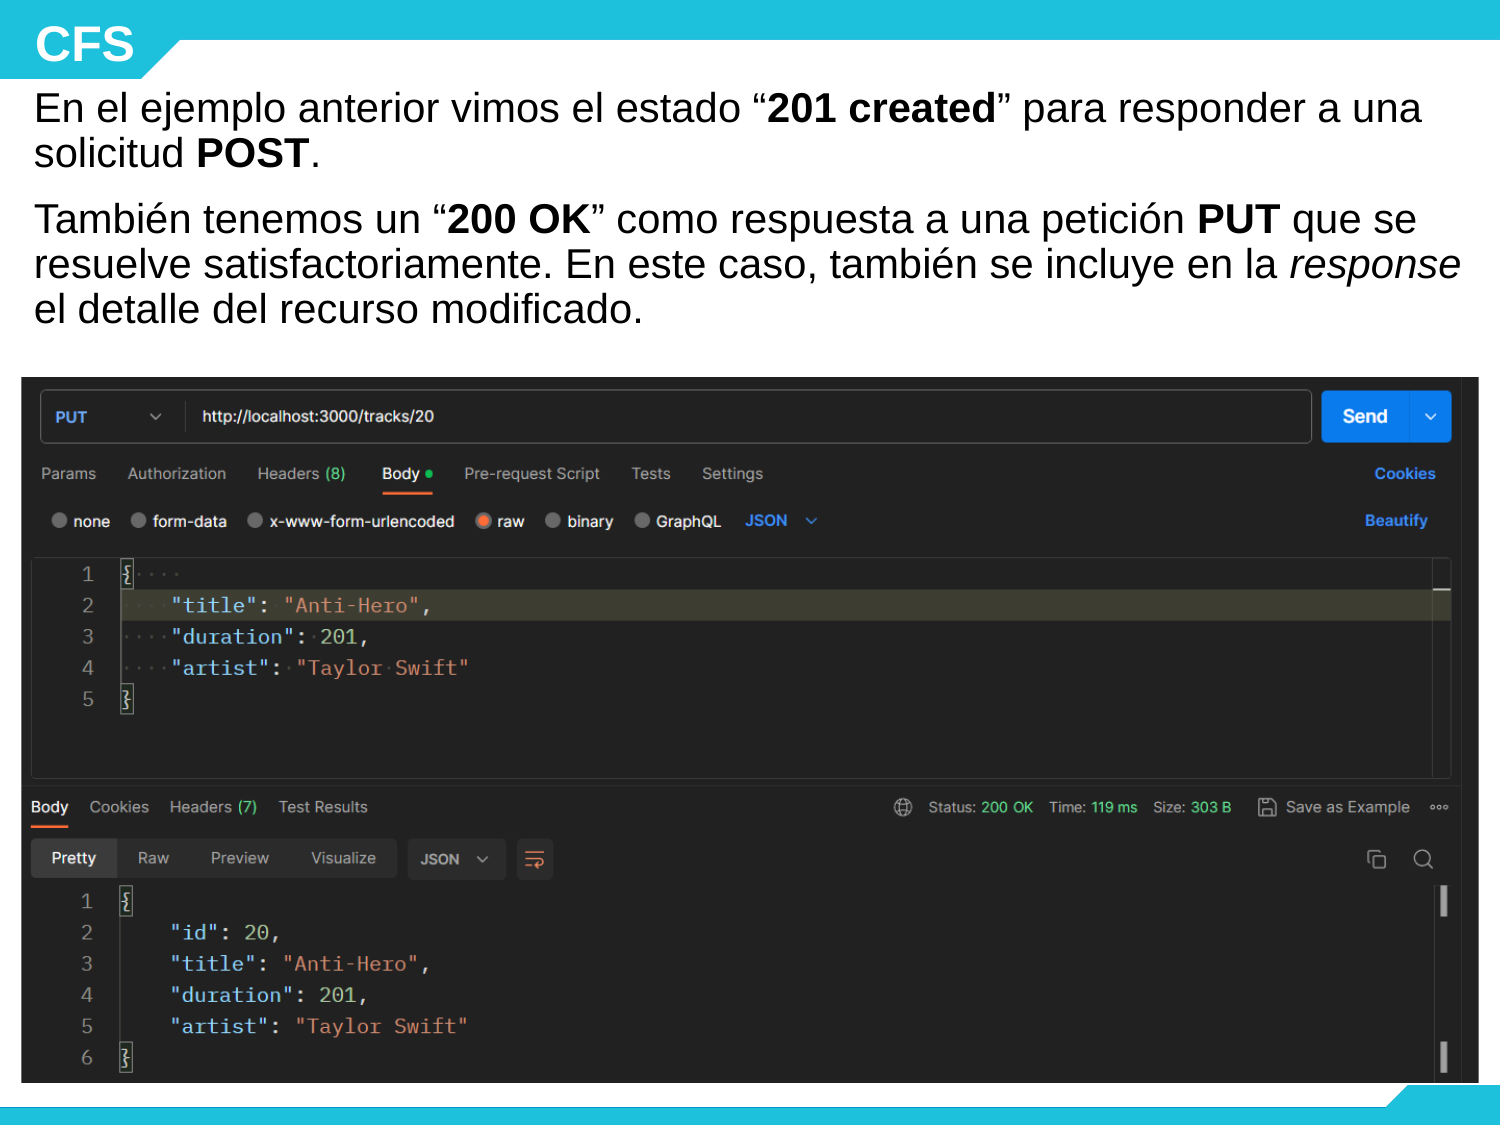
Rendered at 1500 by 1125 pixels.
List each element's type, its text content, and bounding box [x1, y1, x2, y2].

picture [21, 376, 1479, 1083]
list En el ejemplo anterior vimos el estado “201 created” para responder a una solicitud POST. También tenemos un “200 OK” como respuesta a una petición PUT que se resuelve satisfactoriamente. En este caso, también se incluye en la response el detalle del recurso modificado. [0, 79, 1479, 353]
